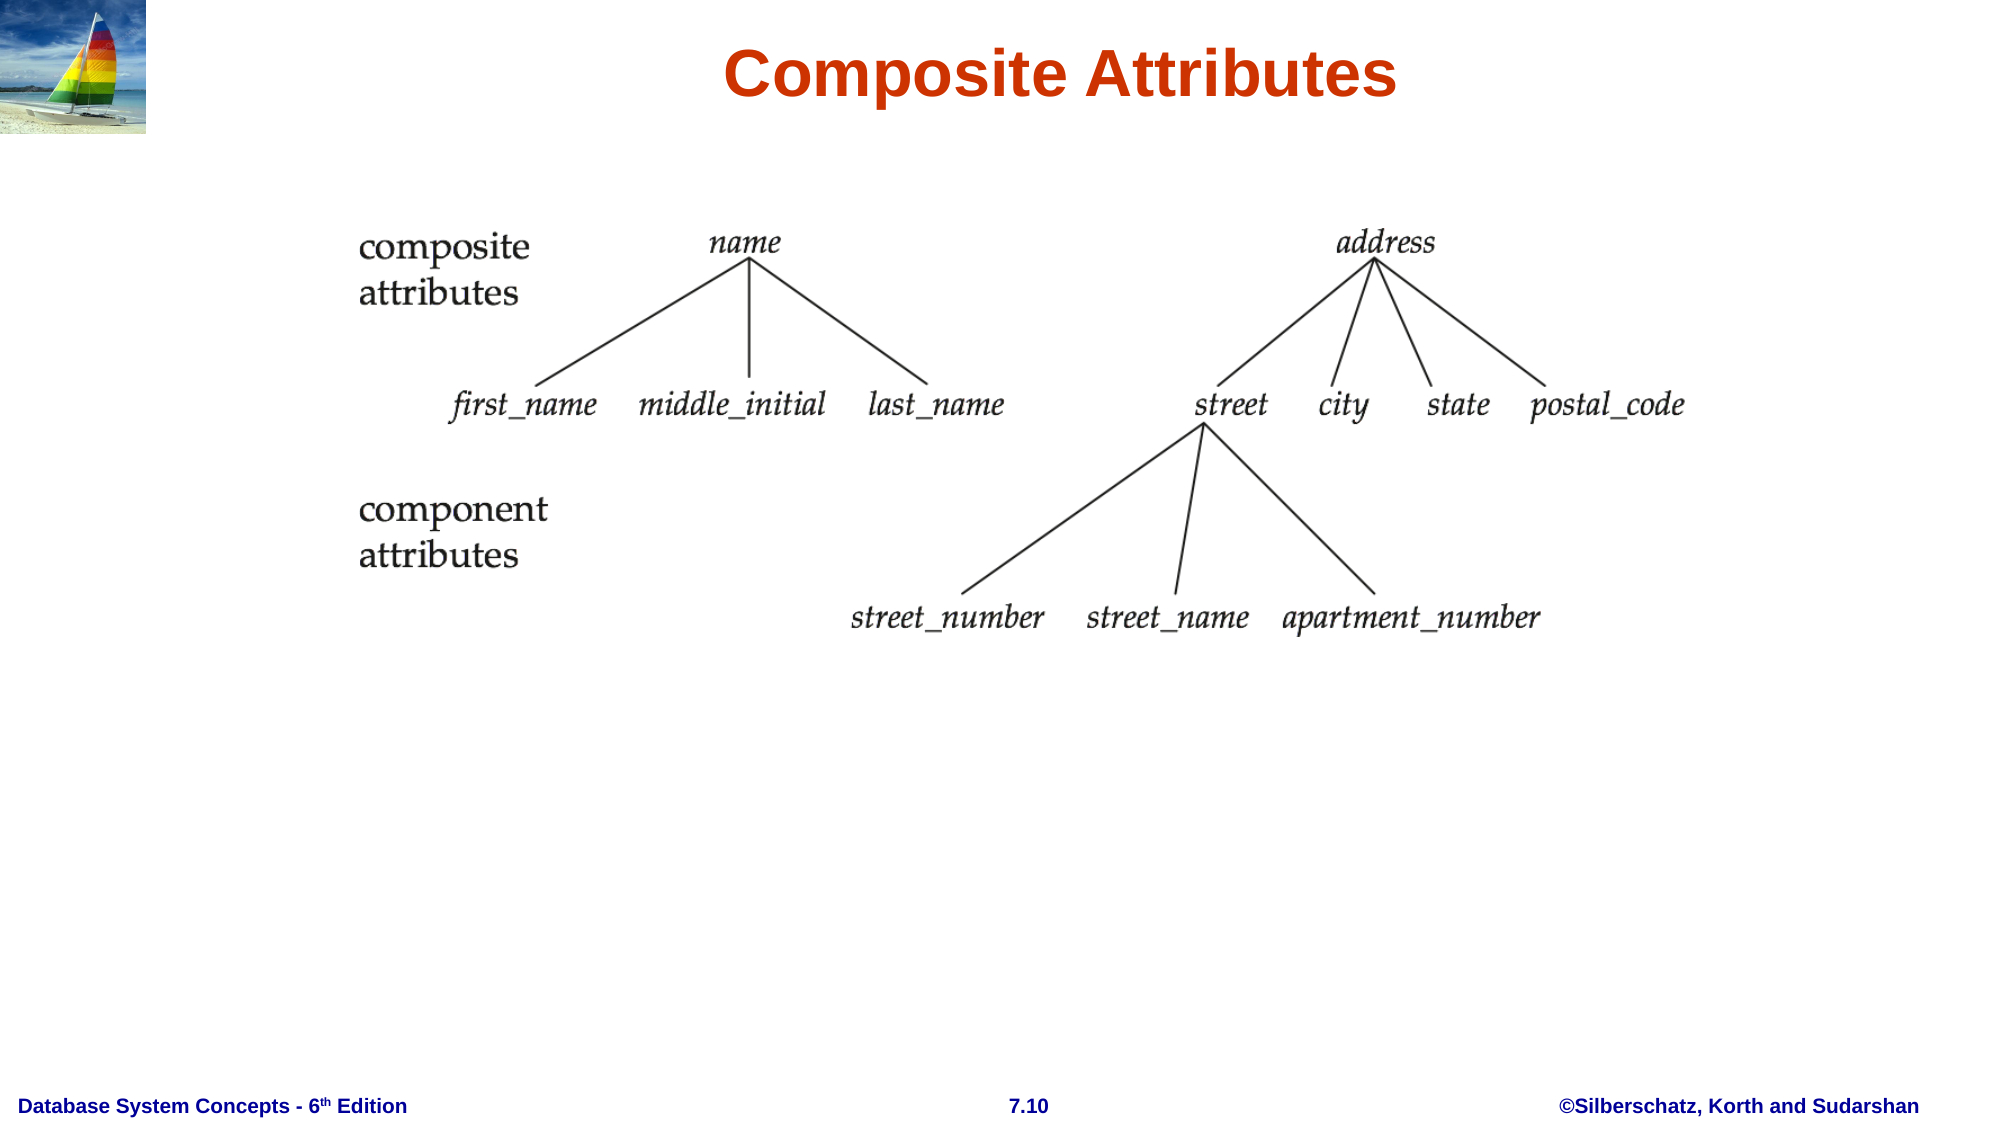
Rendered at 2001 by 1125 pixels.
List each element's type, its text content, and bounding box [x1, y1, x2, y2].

picture [0, 0, 146, 134]
picture [358, 217, 1687, 637]
title Composite Attributes [373, 16, 1751, 118]
